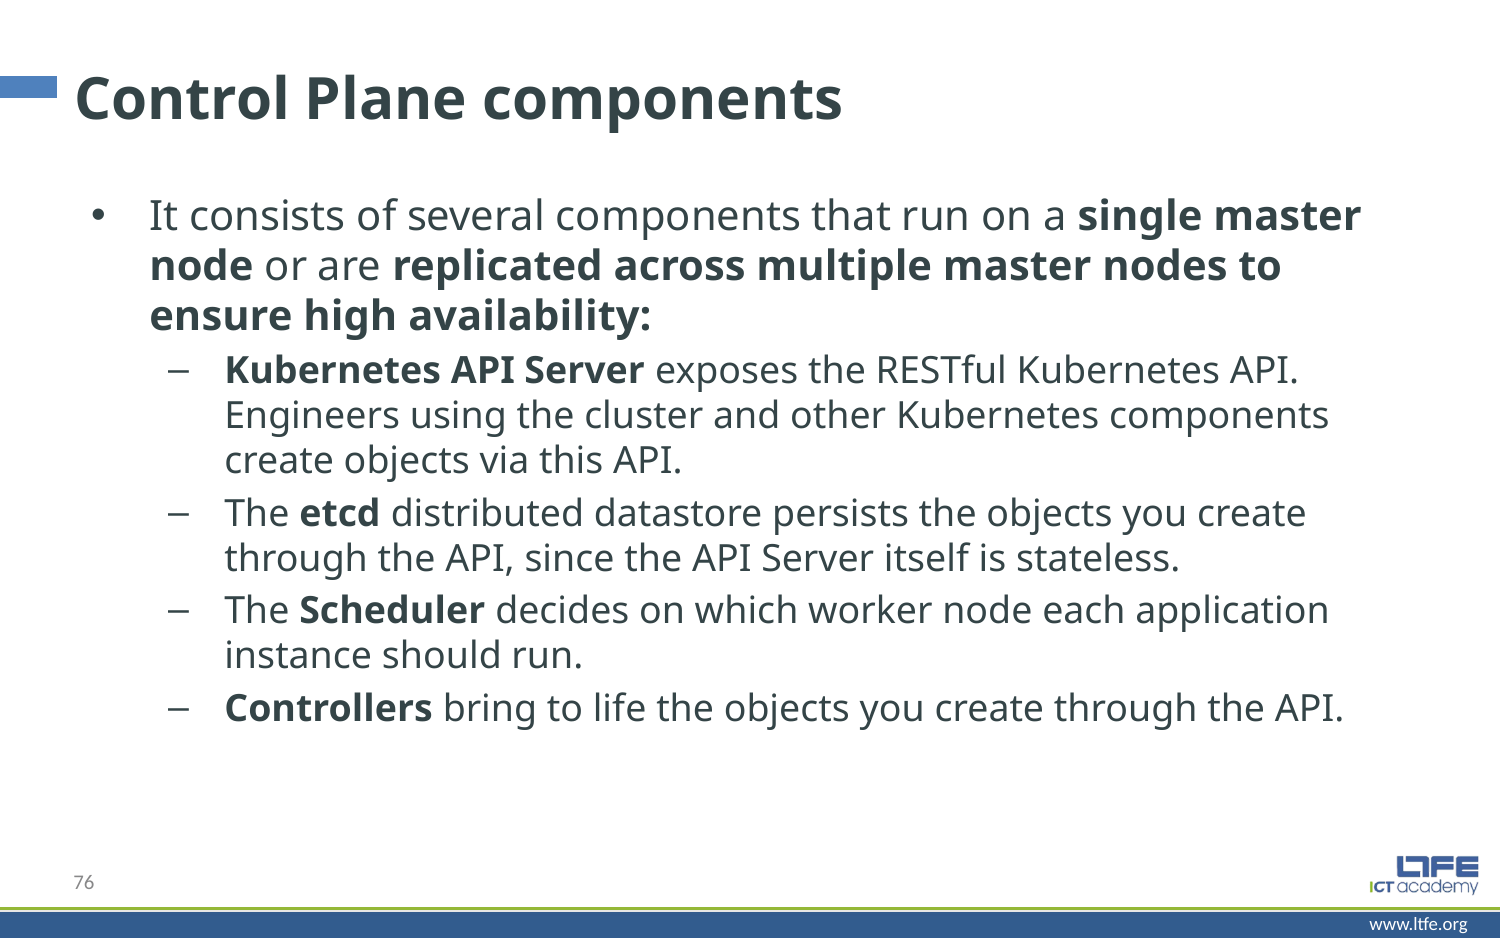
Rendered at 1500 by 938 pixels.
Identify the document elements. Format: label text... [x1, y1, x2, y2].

slide_number 76 [58, 856, 199, 907]
list It consists of several components that run on a single master node or are replicated across multiple master nodes to ensure high availability: Kubernetes API Server exposes the RESTful Kubernetes API. Engineers using the cluster and other Kubernetes components create objects via this API. The etcd distributed datastore persists the objects you create through the API, since the API Server itself is stateless. The Scheduler decides on which worker node each application instance should run. Controllers bring to life the objects you create through the API. [59, 181, 1392, 831]
title Control Plane components [59, 75, 1410, 179]
picture [0, 0, 1500, 938]
